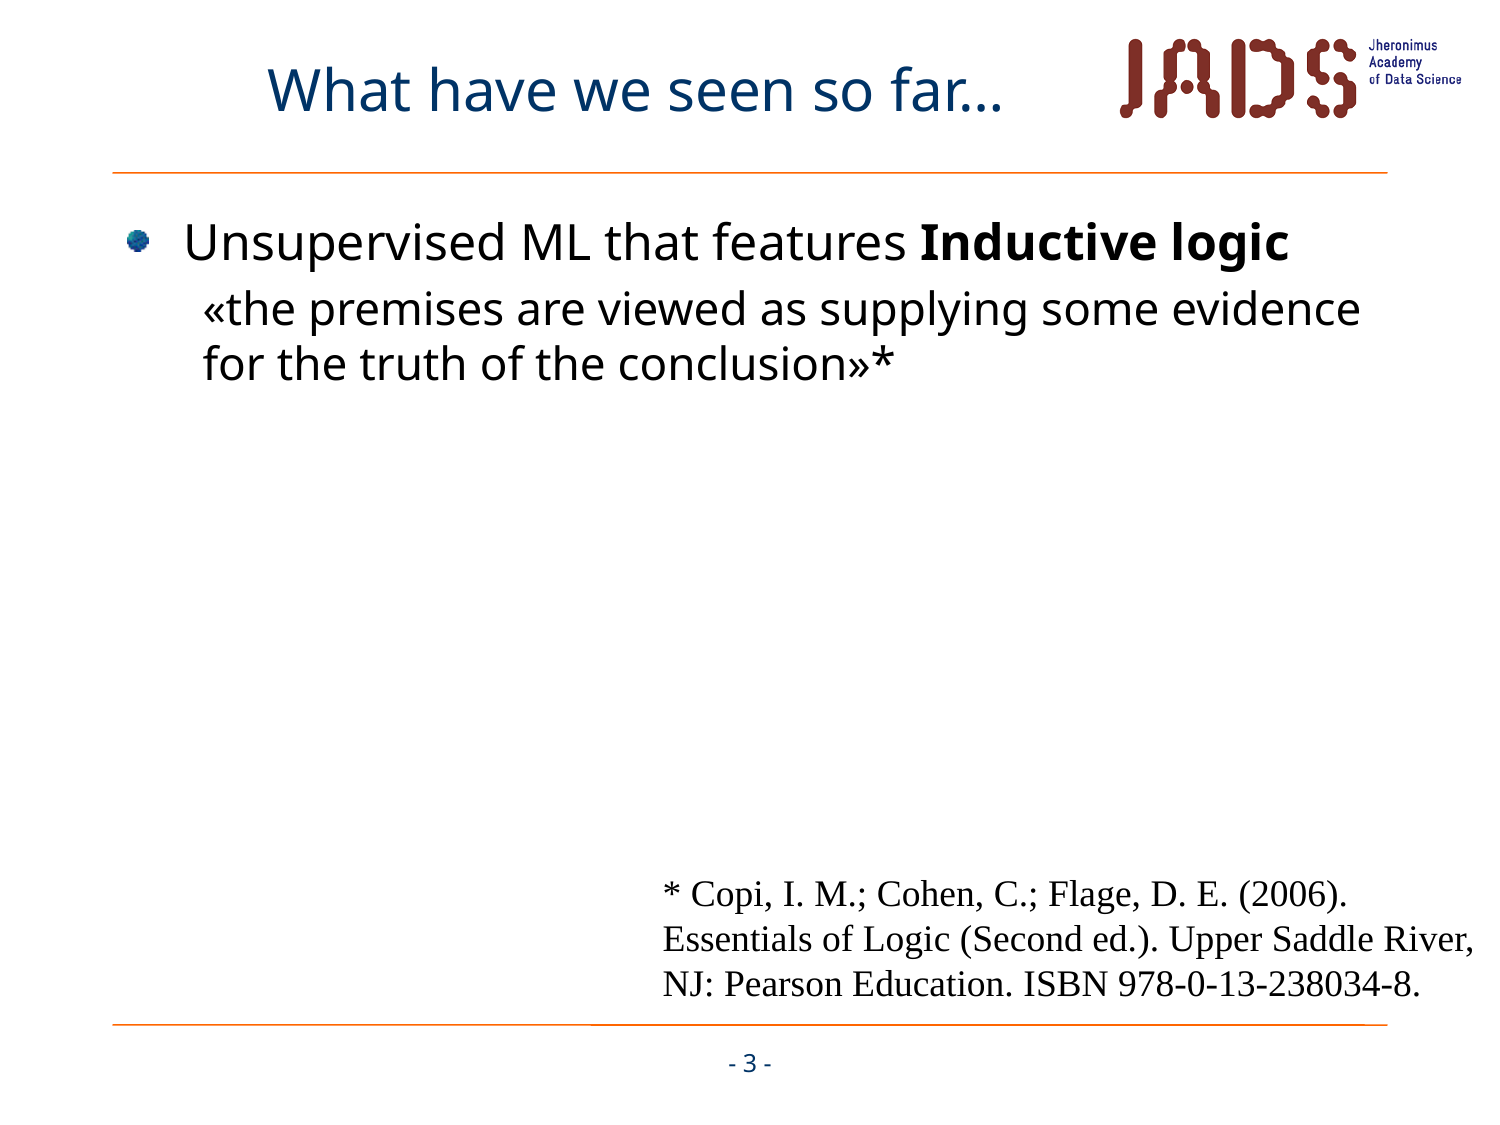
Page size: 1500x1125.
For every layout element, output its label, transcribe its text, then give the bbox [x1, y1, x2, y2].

picture [1080, 0, 1500, 157]
title What have we seen so far… [252, 19, 1185, 157]
text_box * Copi, I. M.; Cohen, C.; Flage, D. E. (2006). Essentials of Logic (Second ed.). Upper Saddle River, NJ: Pearson Education. ISBN 978-0-13-238034-8. [572, 862, 1498, 1012]
list Unsupervised ML that features Inductive logic «the premises are viewed as supplying some evidence for the truth of the conclusion»* [112, 203, 1388, 988]
picture [127, 230, 149, 252]
slide_number - 3 - [670, 1039, 830, 1078]
